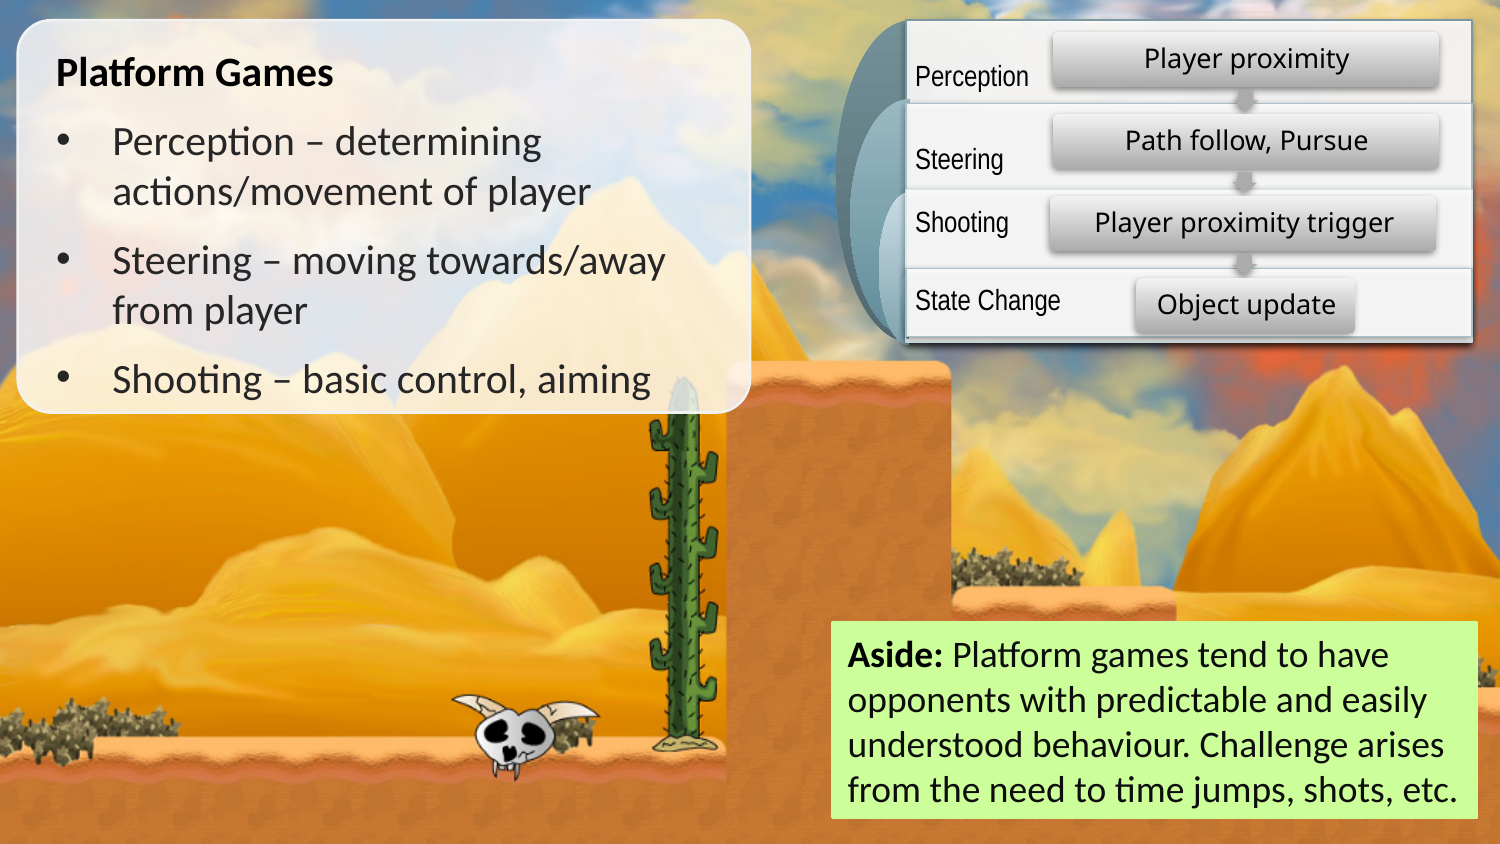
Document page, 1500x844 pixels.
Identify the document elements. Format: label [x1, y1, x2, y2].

text_box [991, 31, 1500, 334]
picture [0, 0, 1500, 844]
text_box [749, 19, 1477, 343]
